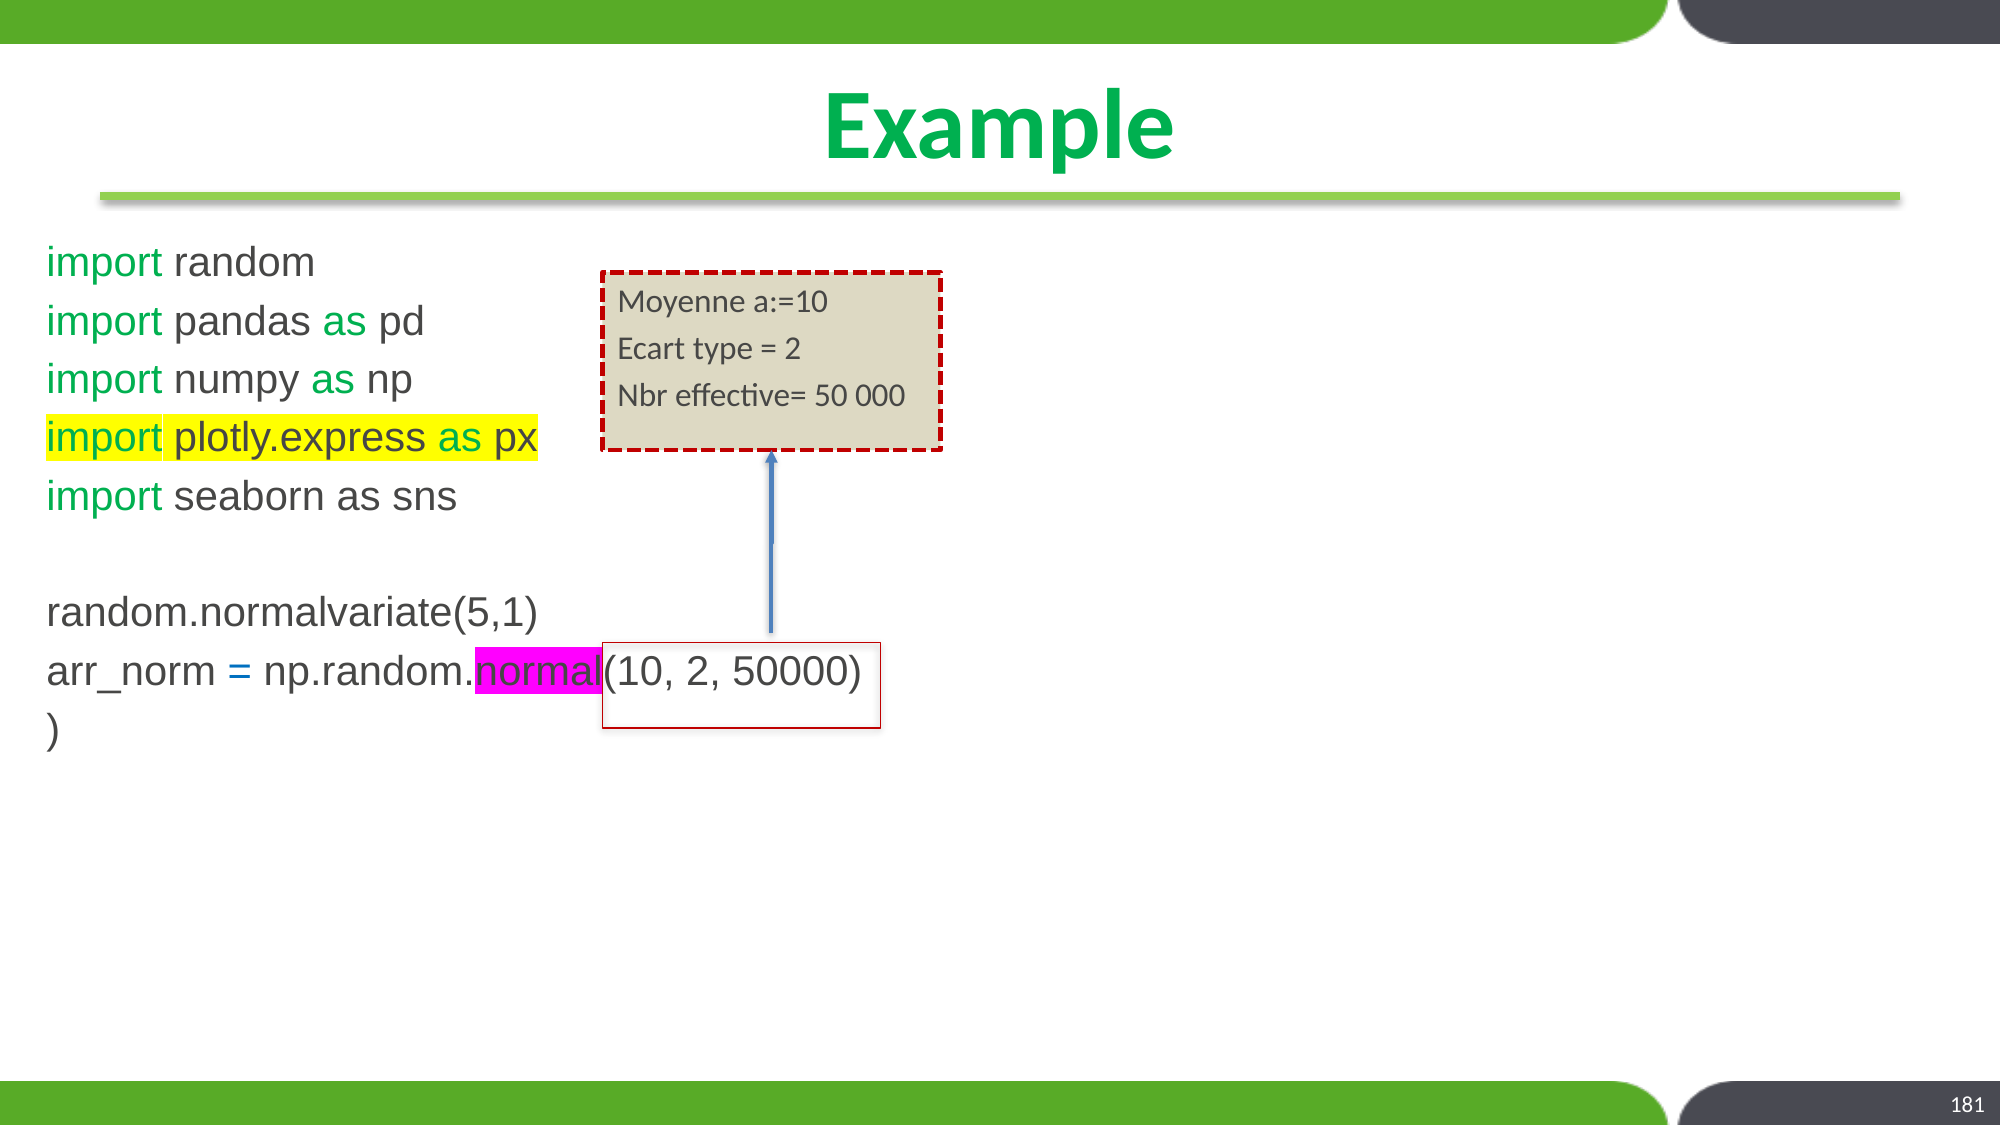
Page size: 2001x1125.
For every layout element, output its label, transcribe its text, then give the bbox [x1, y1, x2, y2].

title Example [99, 50, 1900, 181]
slide_number 181 [1690, 1081, 2000, 1125]
text_box Moyenne a:=10 Ecart type = 2 Nbr effective= 50 000 [602, 272, 941, 451]
text_box [602, 642, 881, 729]
list import random import pandas as pd import numpy as np import plotly.express as px import seaborn as sns random.normalvariate(5,1) arr_norm = np.random.normal(10, 2, 50000) ) [31, 227, 969, 1058]
